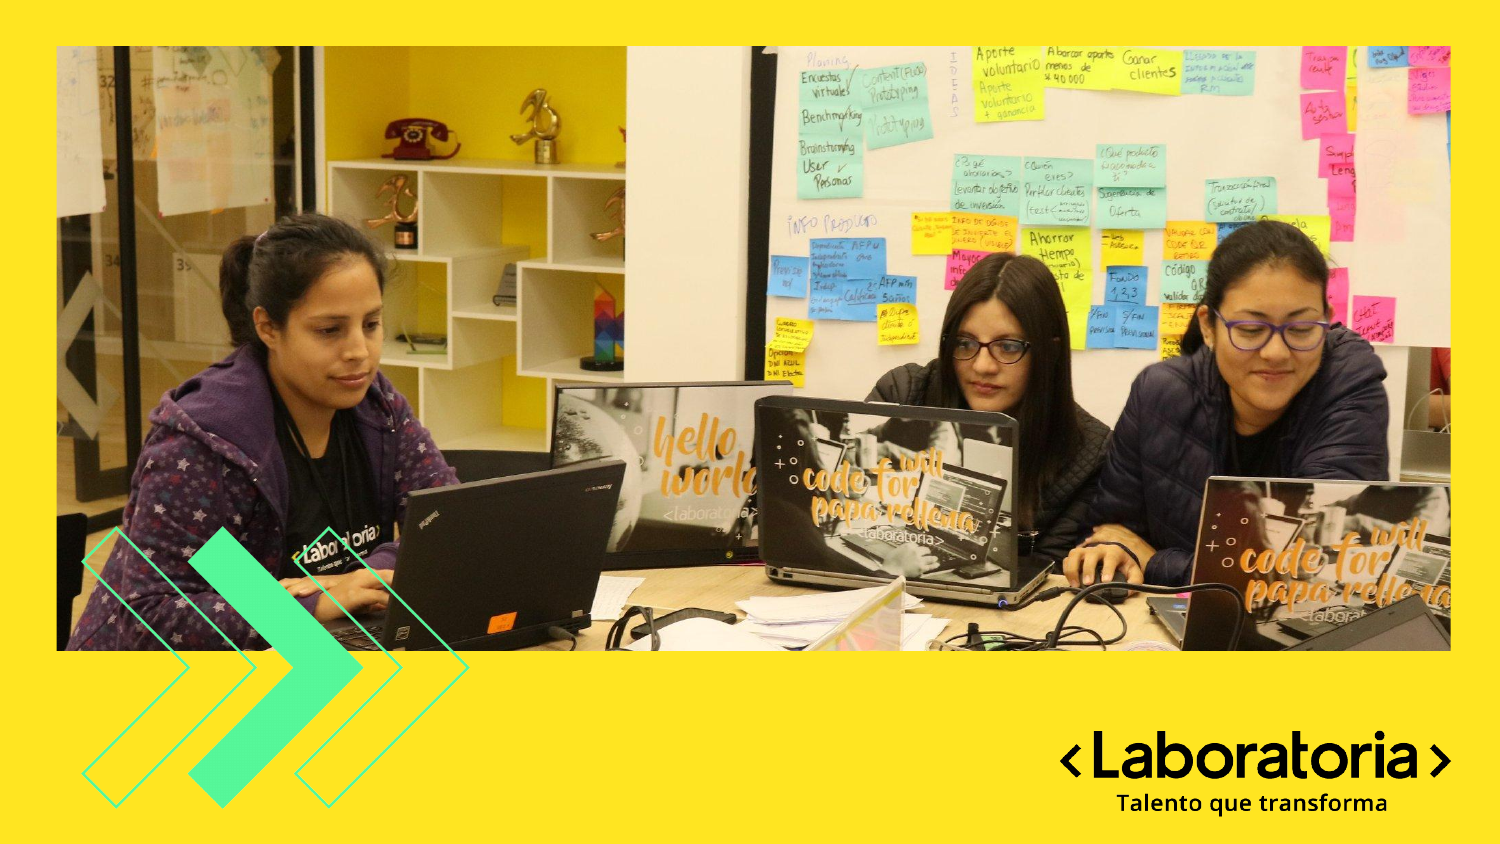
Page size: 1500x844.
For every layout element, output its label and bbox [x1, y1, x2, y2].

picture [1025, 692, 1485, 844]
picture [56, 46, 1451, 810]
